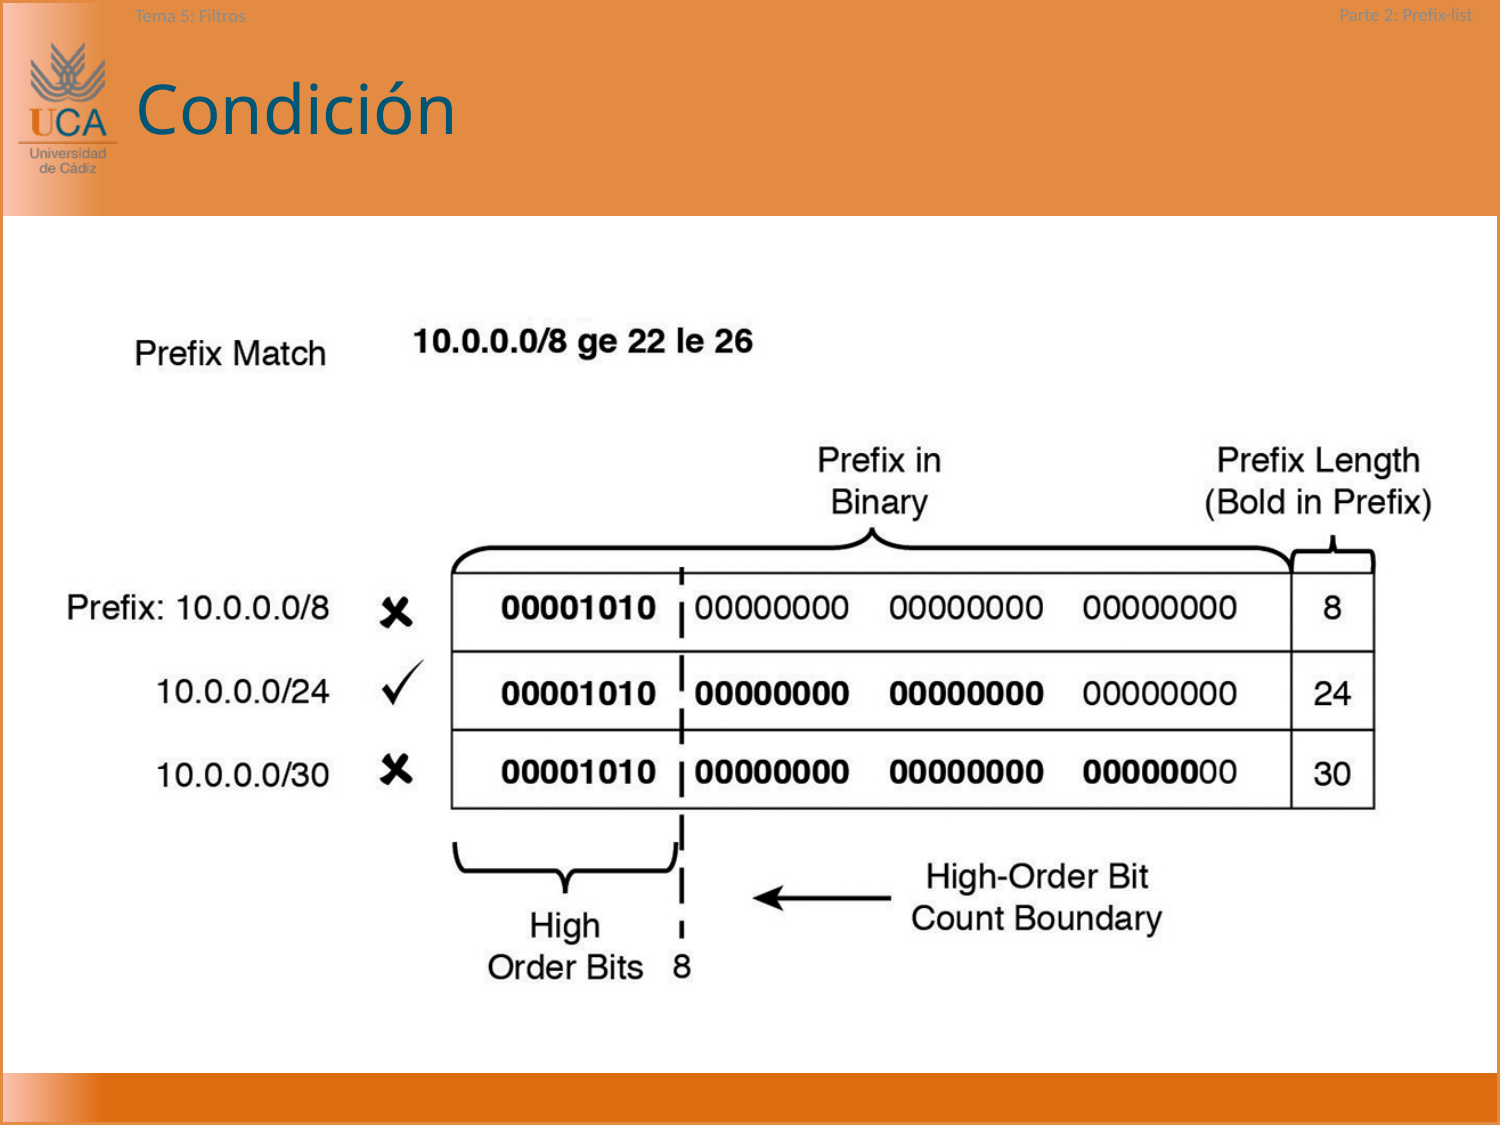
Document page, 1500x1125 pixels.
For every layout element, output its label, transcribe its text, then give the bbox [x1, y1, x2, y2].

picture [15, 40, 121, 176]
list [66, 317, 1434, 996]
title Condición [120, 48, 1488, 176]
